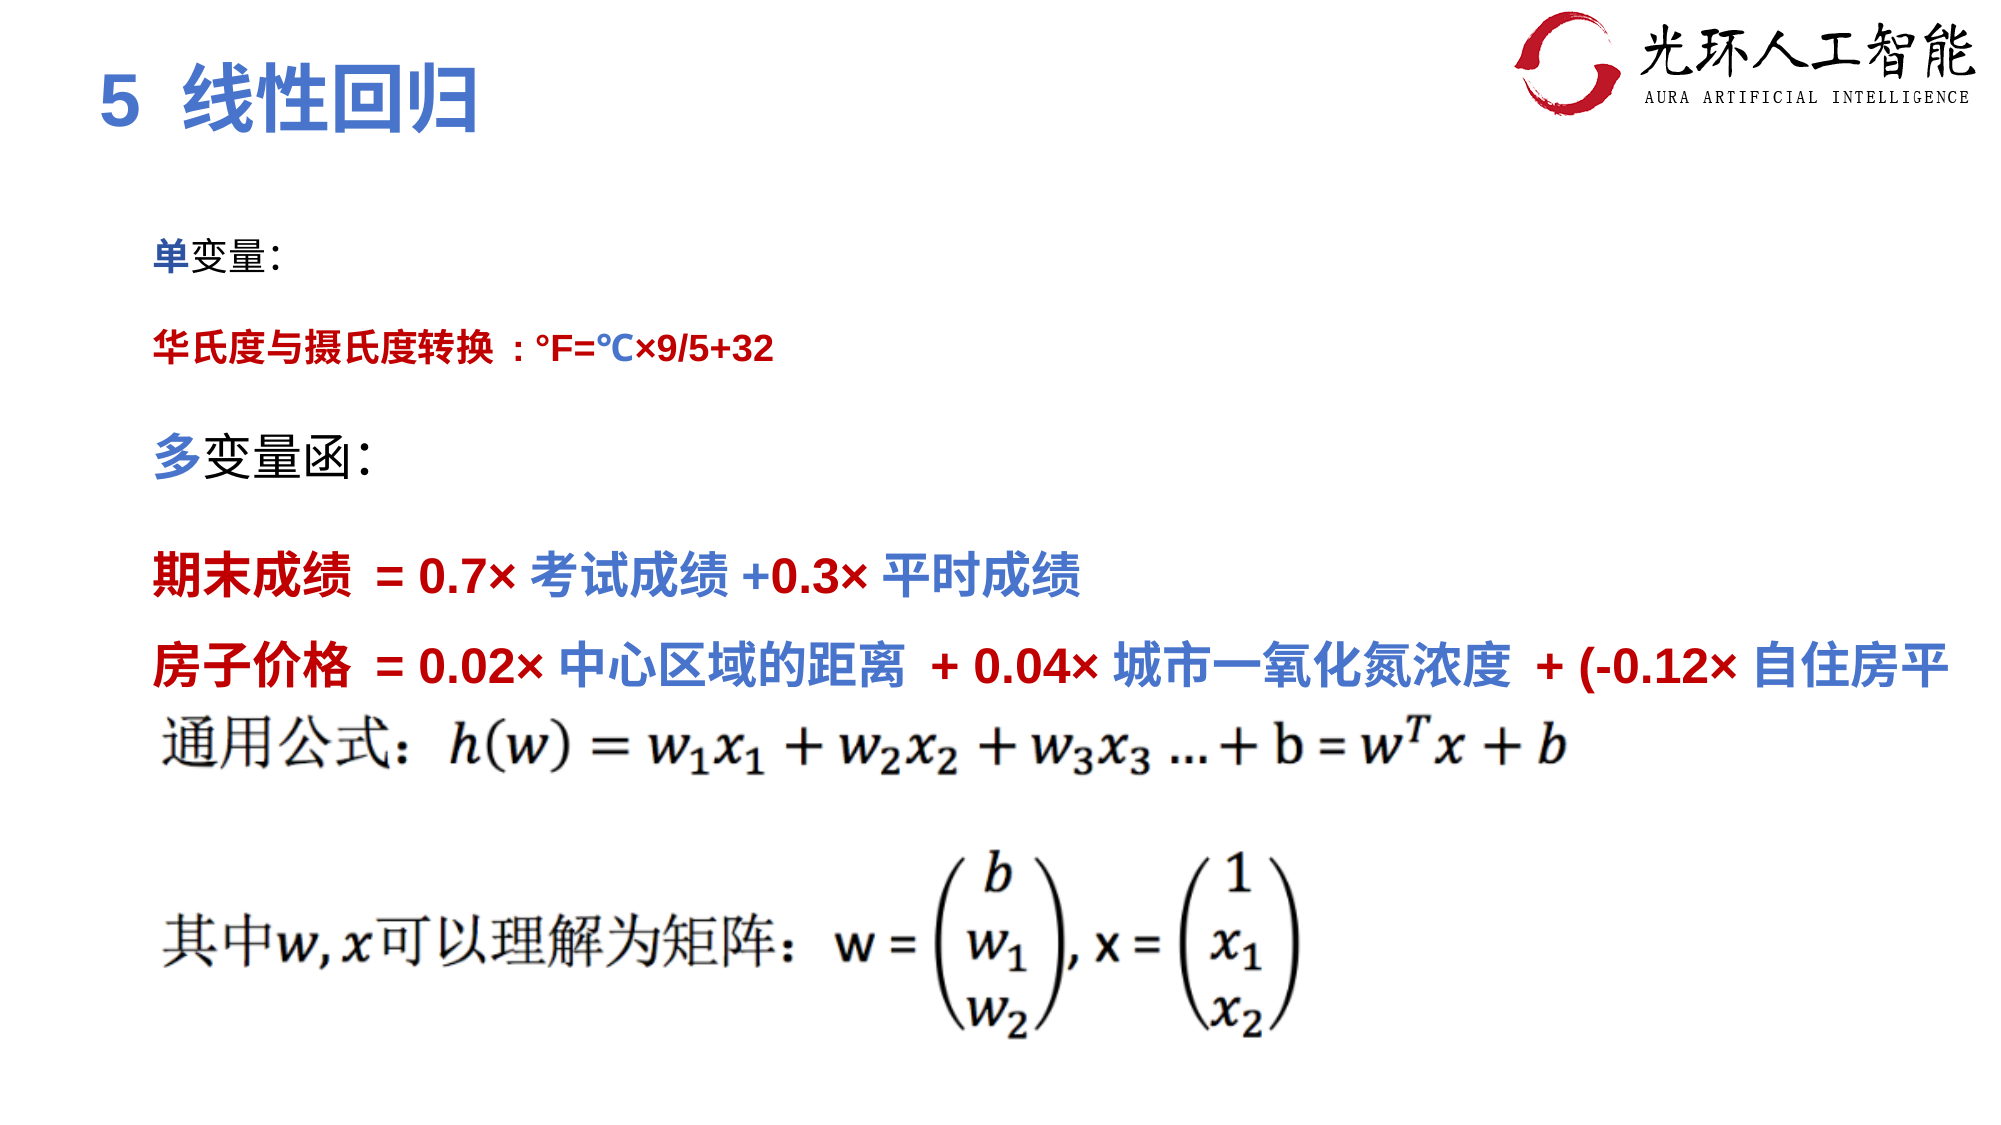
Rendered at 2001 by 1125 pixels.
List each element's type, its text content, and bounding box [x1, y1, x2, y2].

picture [1512, 9, 1976, 117]
text_box 多变量函： [137, 418, 693, 493]
text_box 单变量： 华氏度与摄氏度转换 : °F=℃×9/5+32 [137, 224, 1278, 376]
text_box 5 线性回归 [99, 38, 1900, 155]
text_box 期末成绩 = 0.7×考试成绩+0.3×平时成绩 房子价格 = 0.02×中心区域的距离 + 0.04×城市一氧化氮浓度 + (-0.12×自住房平均房价) + 0.254×城镇犯罪率 [137, 505, 1998, 791]
picture [136, 701, 1587, 1058]
